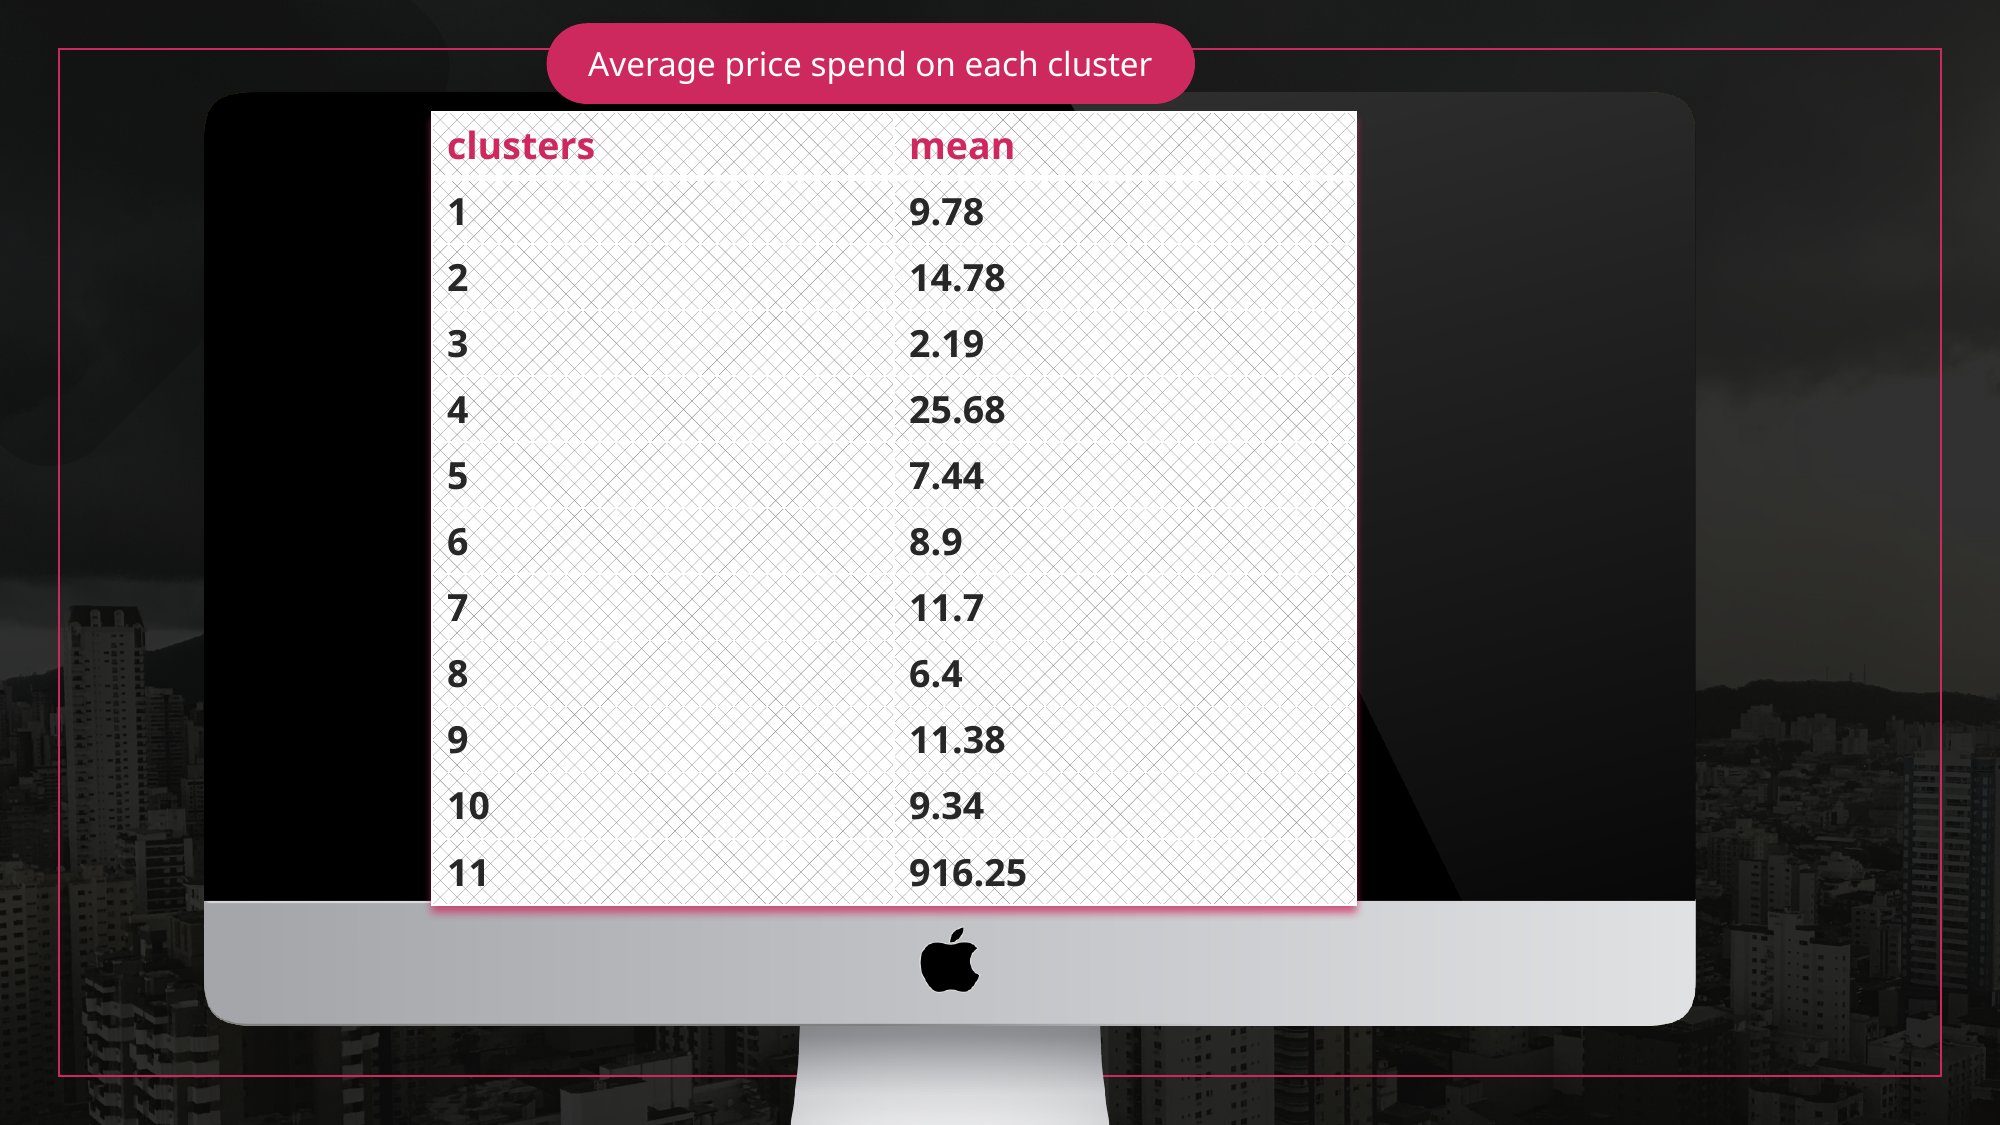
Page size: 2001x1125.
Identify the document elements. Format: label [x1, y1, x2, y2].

text_box [203, 91, 1696, 1125]
picture [0, 0, 2000, 1125]
